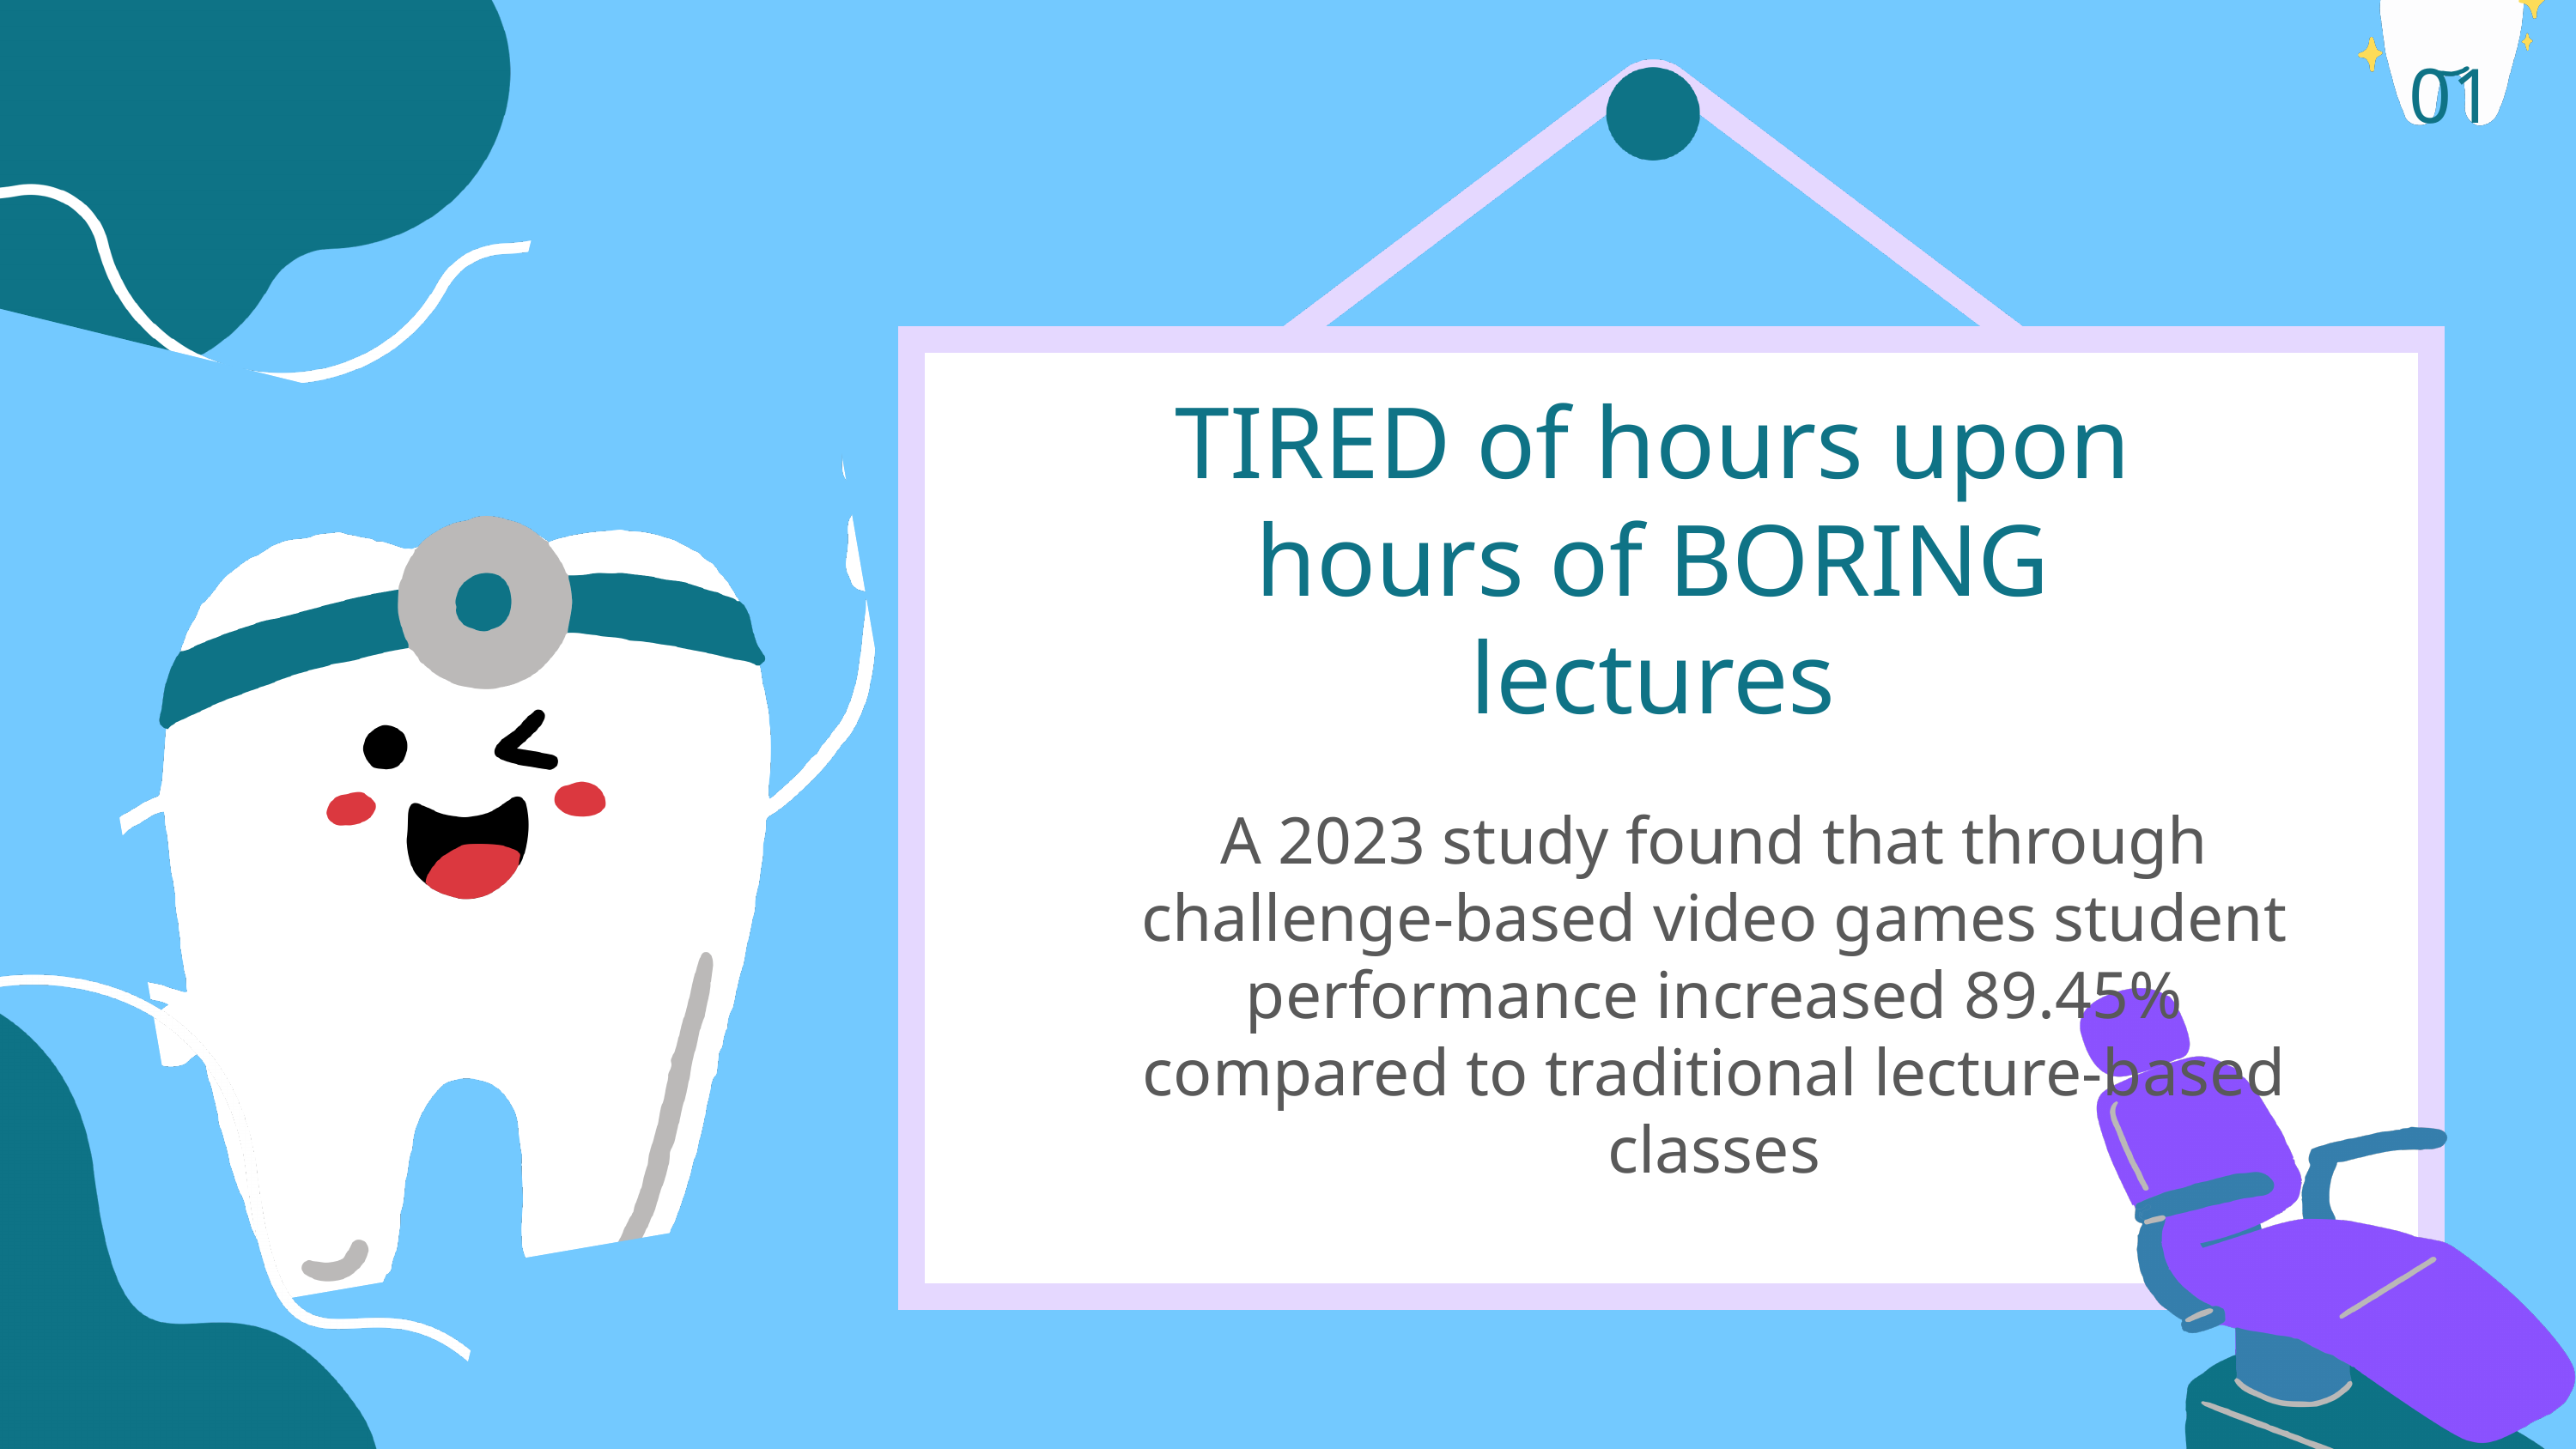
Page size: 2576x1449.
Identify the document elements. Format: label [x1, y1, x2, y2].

text_box [70, 402, 898, 1264]
text_box [0, 921, 544, 1449]
text_box [0, 0, 591, 428]
text_box [1026, 56, 2280, 322]
text_box [2358, 0, 2547, 126]
text_box [911, 324, 2432, 1297]
text_box [2060, 982, 2576, 1449]
